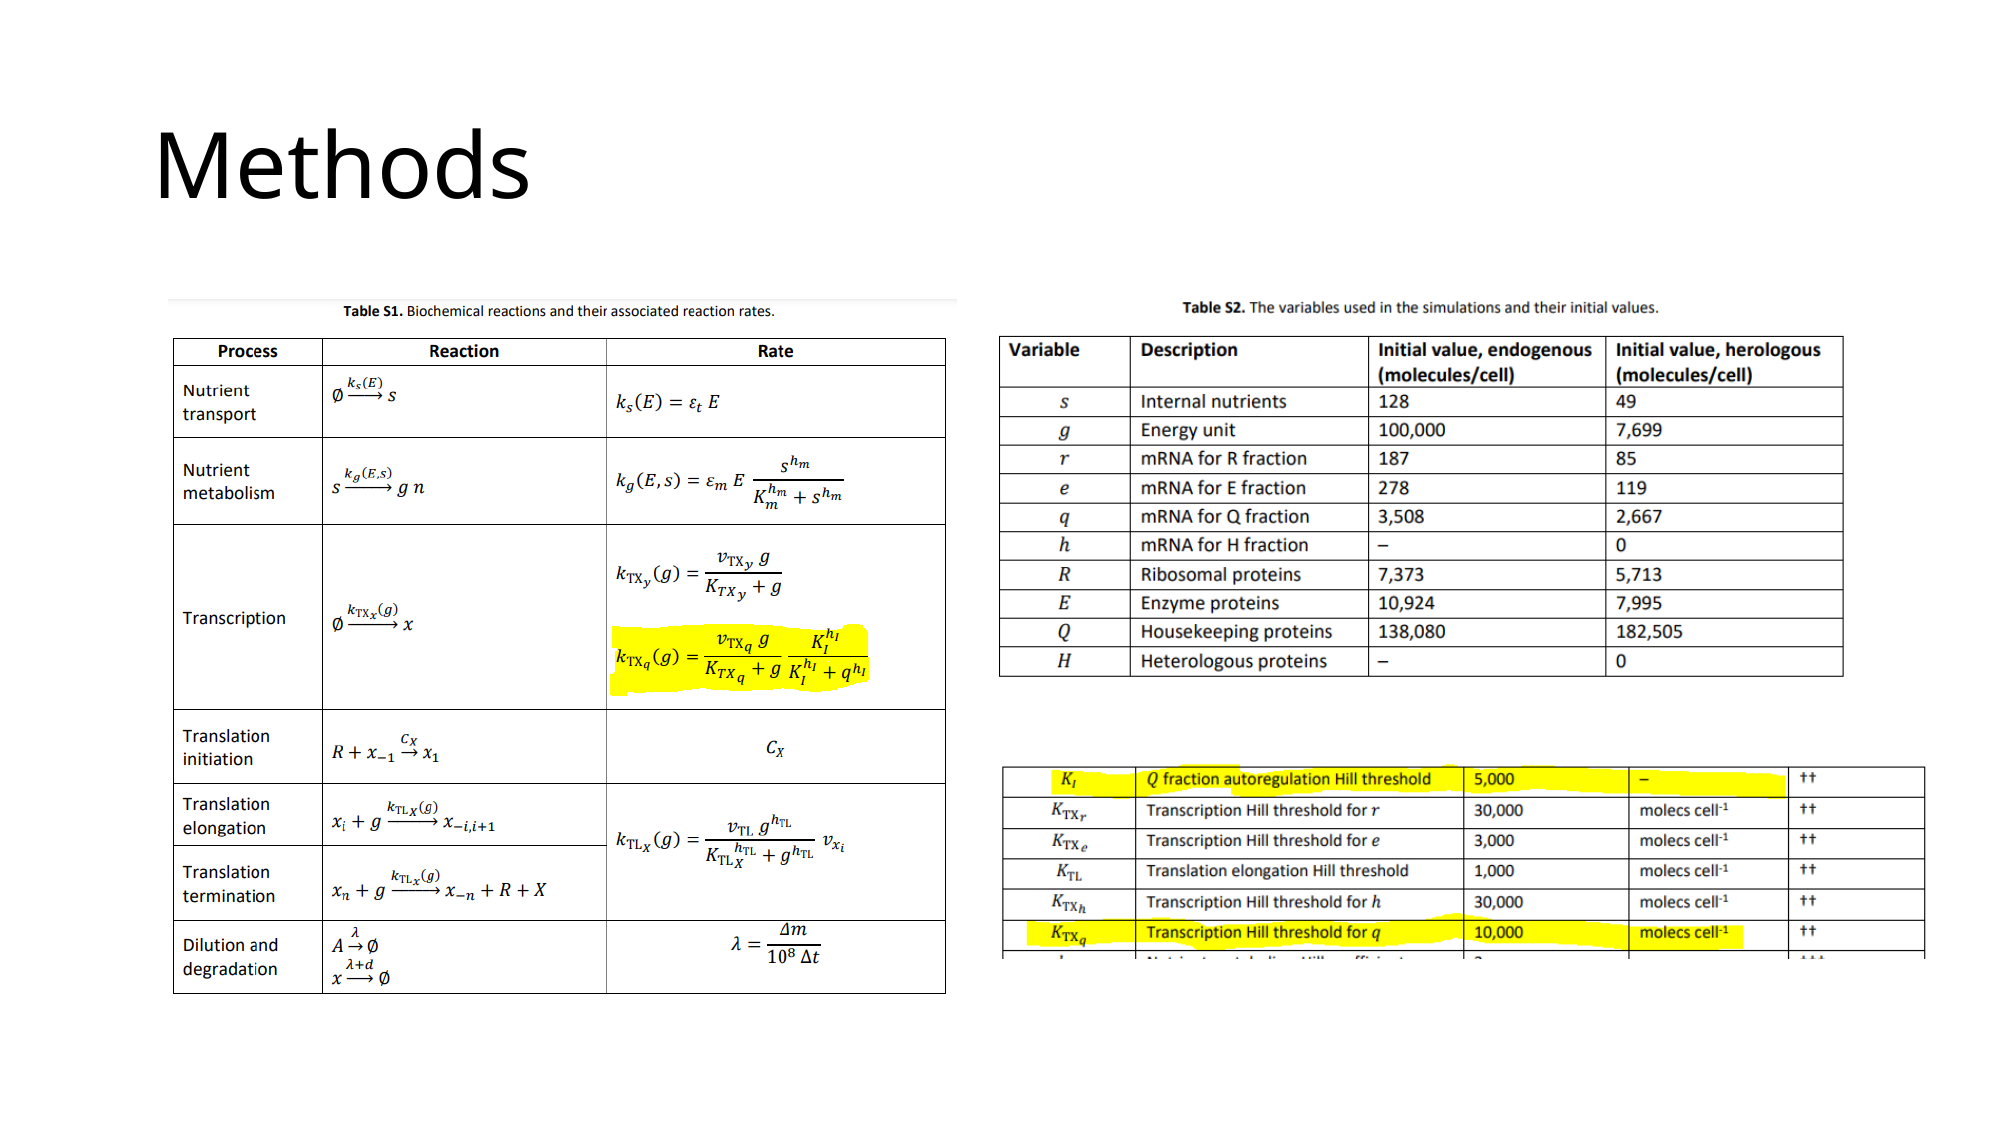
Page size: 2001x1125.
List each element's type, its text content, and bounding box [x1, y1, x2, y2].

title Methods [137, 59, 1863, 278]
picture [999, 761, 1932, 960]
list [168, 299, 957, 1014]
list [999, 299, 1850, 680]
